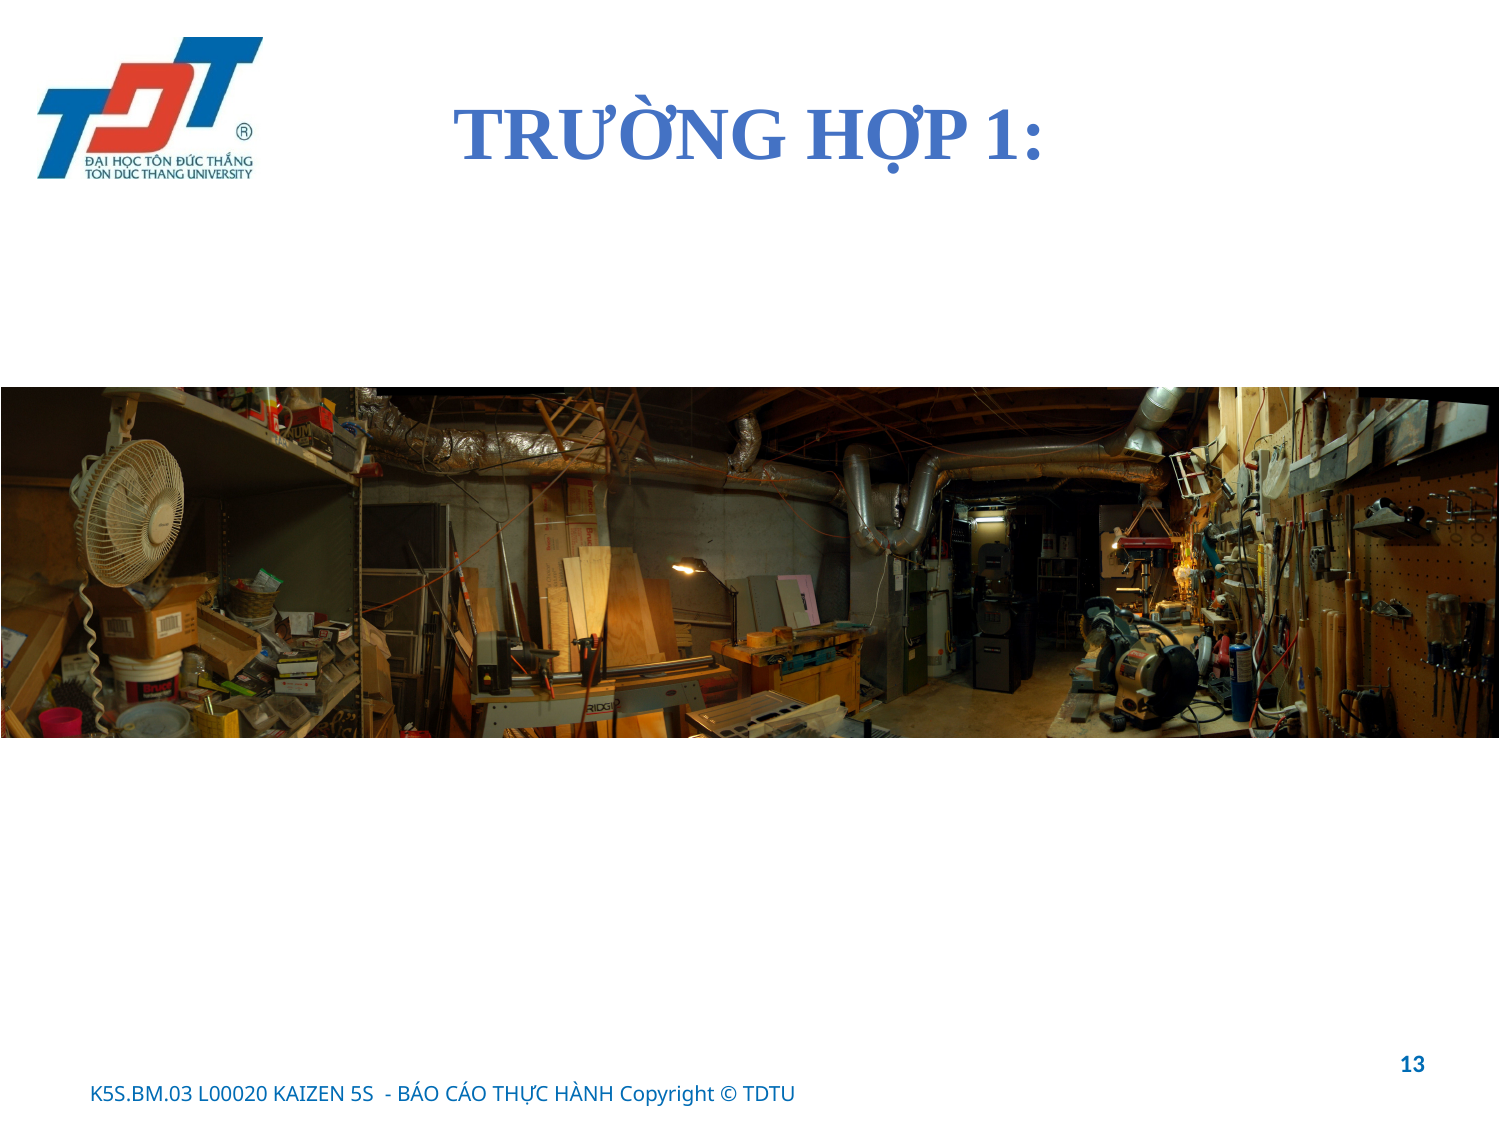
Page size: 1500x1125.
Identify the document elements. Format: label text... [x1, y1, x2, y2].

picture [1, 387, 1499, 738]
title TRƯỜNG HỢP 1: [75, 60, 1425, 210]
picture [37, 37, 263, 179]
